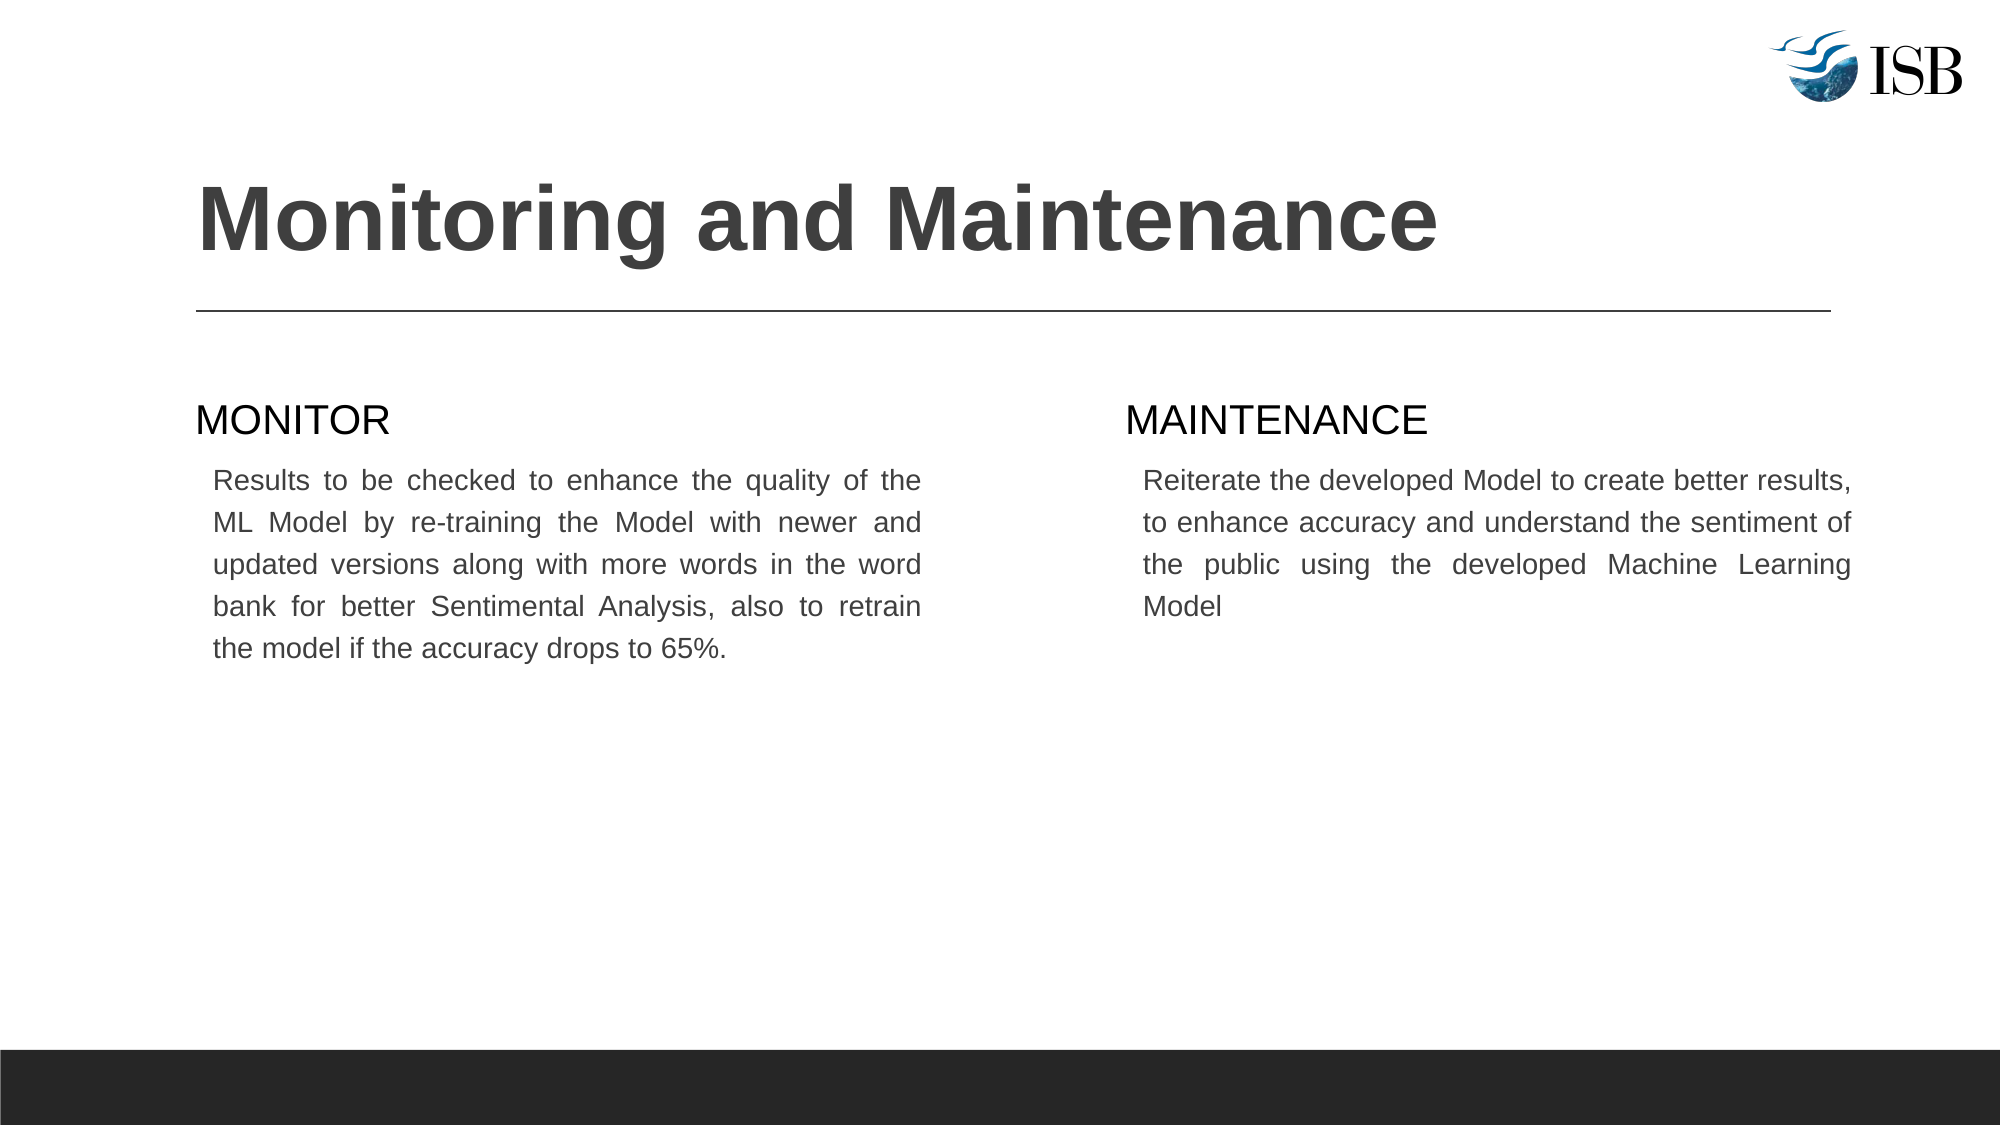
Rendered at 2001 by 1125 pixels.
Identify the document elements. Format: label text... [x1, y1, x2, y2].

picture [1768, 29, 1962, 103]
list MAINTENANCE [1110, 351, 1872, 436]
list Reiterate the developed Model to create better results, to enhance accuracy and understand the sentiment of the public using the developed Machine Learning Model [1110, 436, 1872, 914]
title Monitoring and Maintenance [180, 47, 1830, 285]
list Results to be checked to enhance the quality of the ML Model by re-training the Model with newer and updated versions along with more words in the word bank for better Sentimental Analysis, also to retrain the model if the accuracy drops to 65%. [180, 436, 942, 914]
list MONITOR [180, 351, 942, 436]
